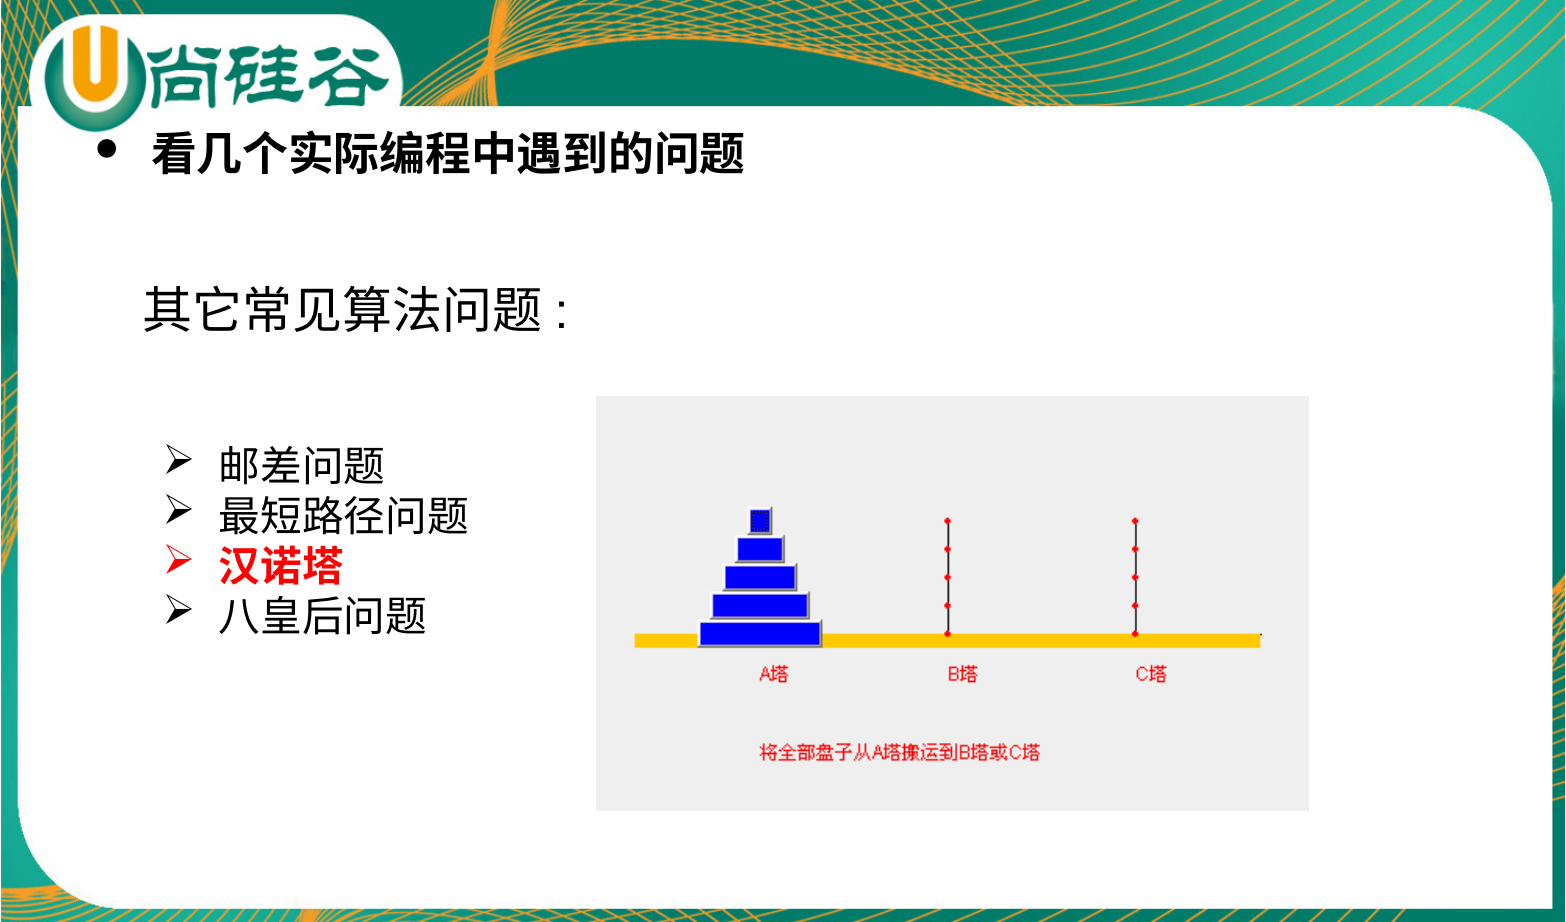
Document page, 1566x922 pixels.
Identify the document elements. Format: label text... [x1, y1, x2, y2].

text_box 其它常见算法问题: [127, 271, 1483, 347]
picture [0, 0, 1566, 922]
text_box 看几个实际编程中遇到的问题 [79, 123, 1325, 188]
text_box 邮差问题 最短路径问题 汉诺塔 八皇后问题 [147, 431, 485, 647]
